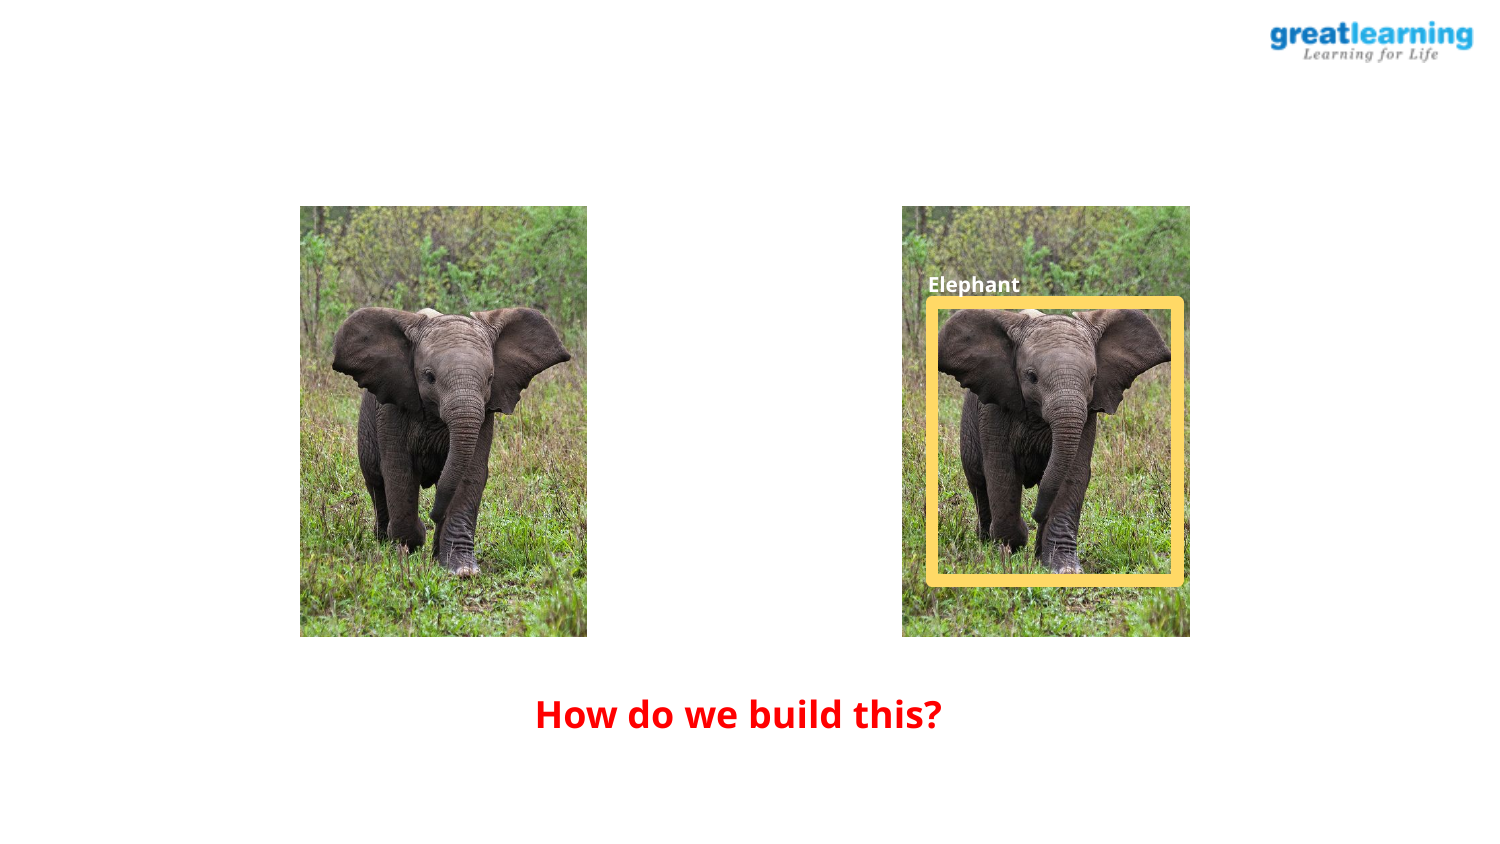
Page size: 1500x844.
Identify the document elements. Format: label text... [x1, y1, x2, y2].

picture [1270, 20, 1474, 63]
picture [299, 206, 588, 638]
text_box How do we build this? [299, 676, 1178, 744]
picture [902, 206, 1190, 638]
